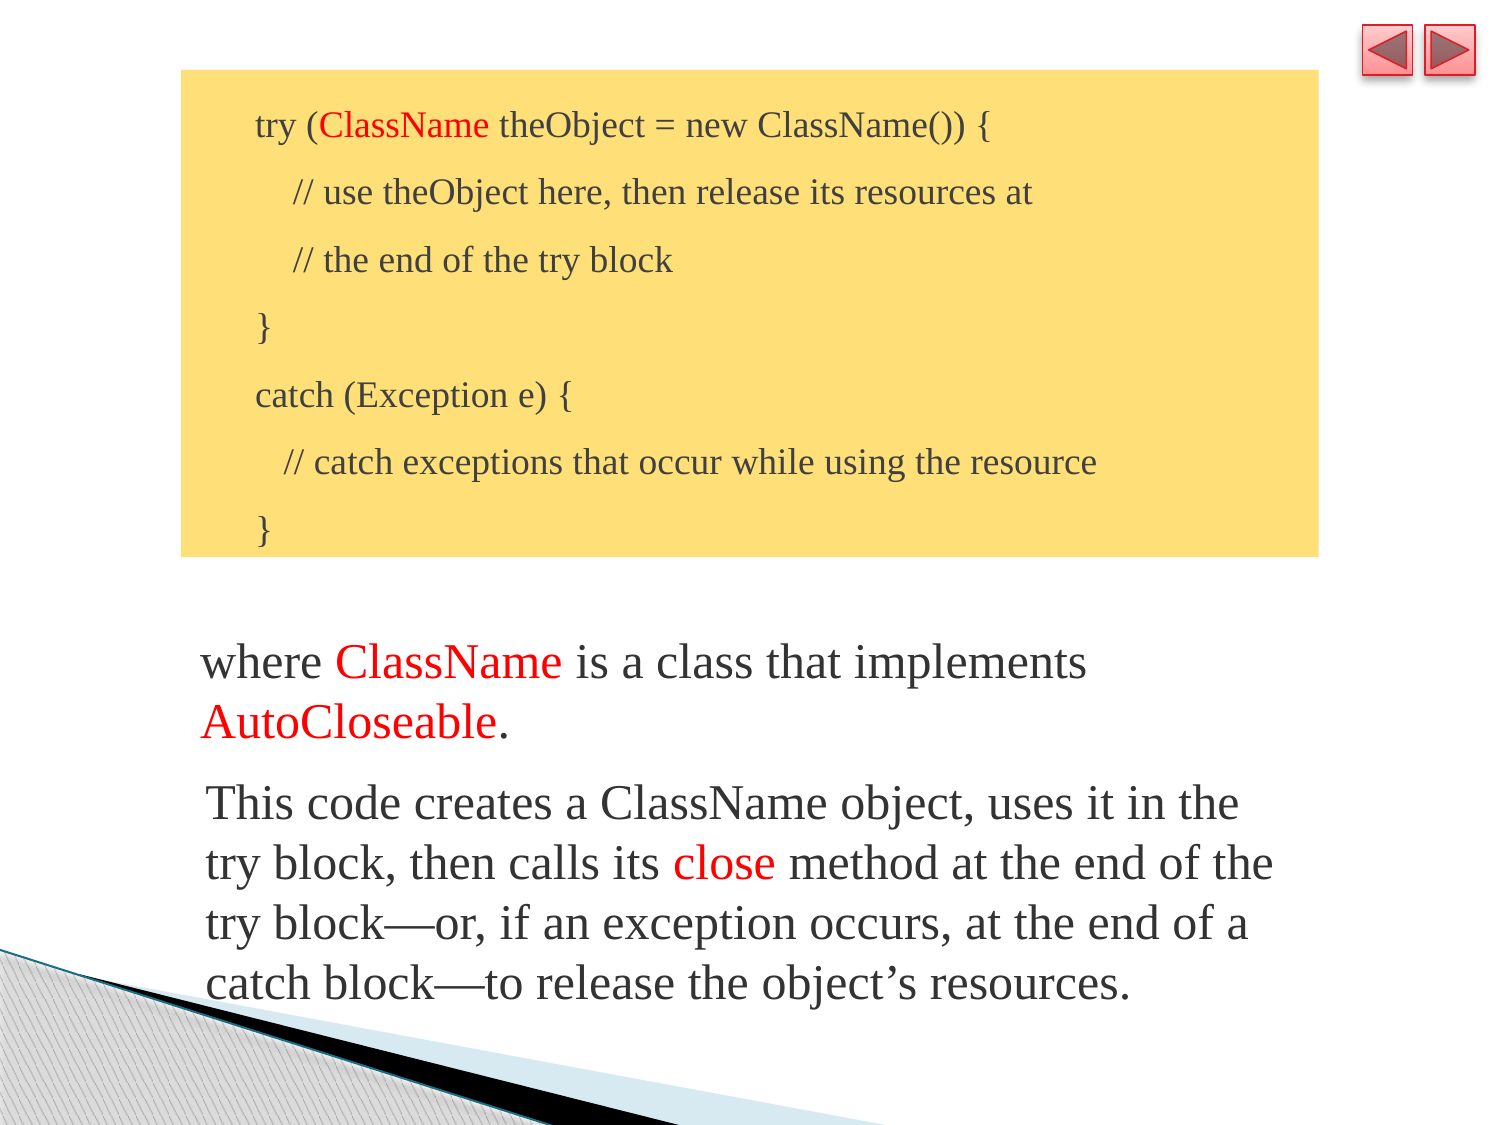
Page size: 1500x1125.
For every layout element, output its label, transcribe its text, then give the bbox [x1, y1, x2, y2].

text_box where ClassName is a class that implements AutoCloseable. [185, 621, 1318, 757]
text_box try (ClassName theObject = new ClassName()) { // use theObject here, then release its resources at // the end of the try block } catch (Exception e) { // catch exceptions that occur while using the resource } [181, 69, 1319, 558]
text_box This code creates a ClassName object, uses it in the try block, then calls its close method at the end of the try block—or, if an exception occurs, at the end of a catch block—to release the object’s resources. [190, 762, 1319, 1018]
